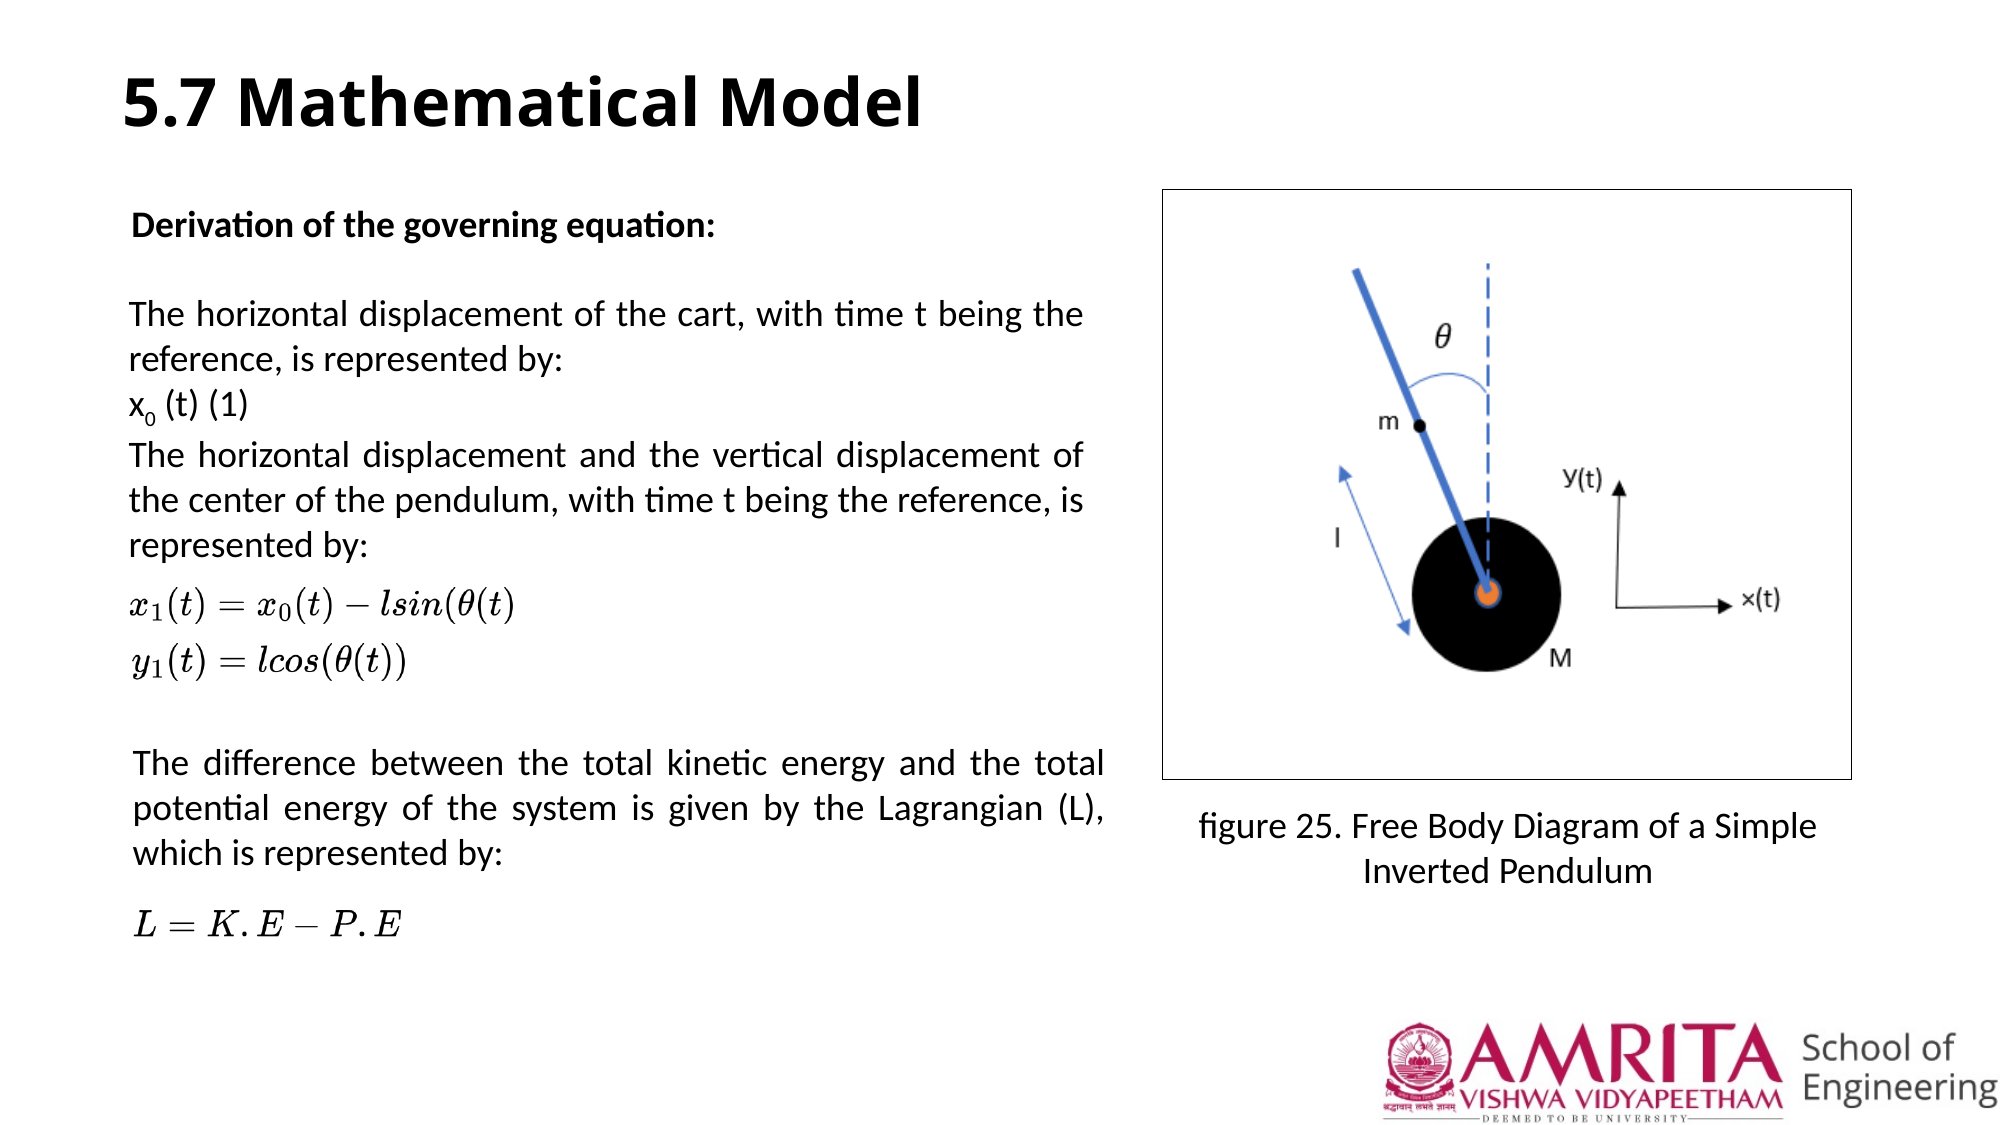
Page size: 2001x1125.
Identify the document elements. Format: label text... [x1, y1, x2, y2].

text_box figure 25. Free Body Diagram of a Simple Inverted Pendulum [1167, 793, 1849, 899]
text_box Derivation of the governing equation: [116, 192, 920, 253]
text_box The difference between the total kinetic energy and the total potential energy of the system is given by the Lagrangian (L), which is represented by: [117, 730, 1121, 926]
picture [131, 643, 408, 681]
picture [1378, 1018, 2000, 1125]
picture [1162, 189, 1852, 780]
picture [128, 587, 516, 624]
text_box 5.7 Mathematical Model [108, 61, 1846, 184]
picture [132, 910, 401, 939]
text_box The horizontal displacement of the cart, with time t being the reference, is represented by: x0 (t) (1) The horizontal displacement and the vertical displacement of the center of the pendulum, with time t being the reference, is represented by: [113, 281, 1100, 618]
